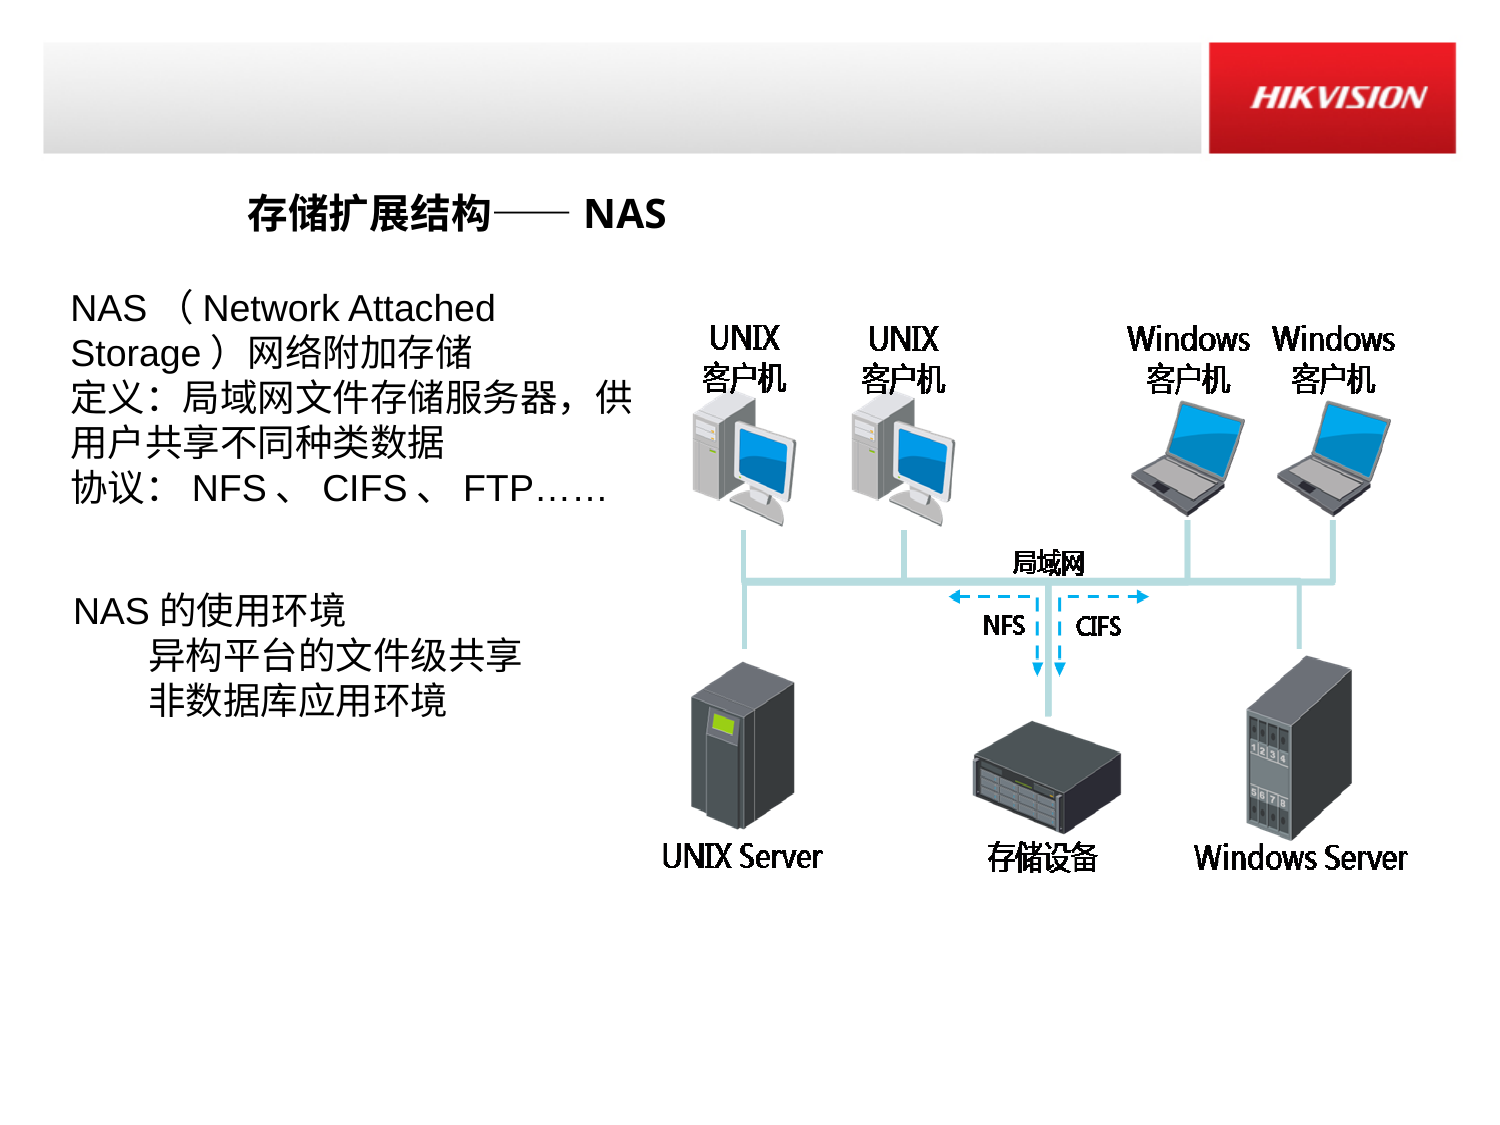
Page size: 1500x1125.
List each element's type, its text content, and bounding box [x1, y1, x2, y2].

list NAS的使用环境 异构平台的文件级共享 非数据库应用环境 [58, 604, 620, 935]
list NAS（Network Attached Storage）网络附加存储 定义：局域网文件存储服务器，供用户共享不同种类数据 协议：NFS、CIFS、FTP…… [55, 276, 680, 604]
text_box 存储扩展结构——NAS [236, 181, 1078, 244]
picture [0, 0, 1500, 1125]
